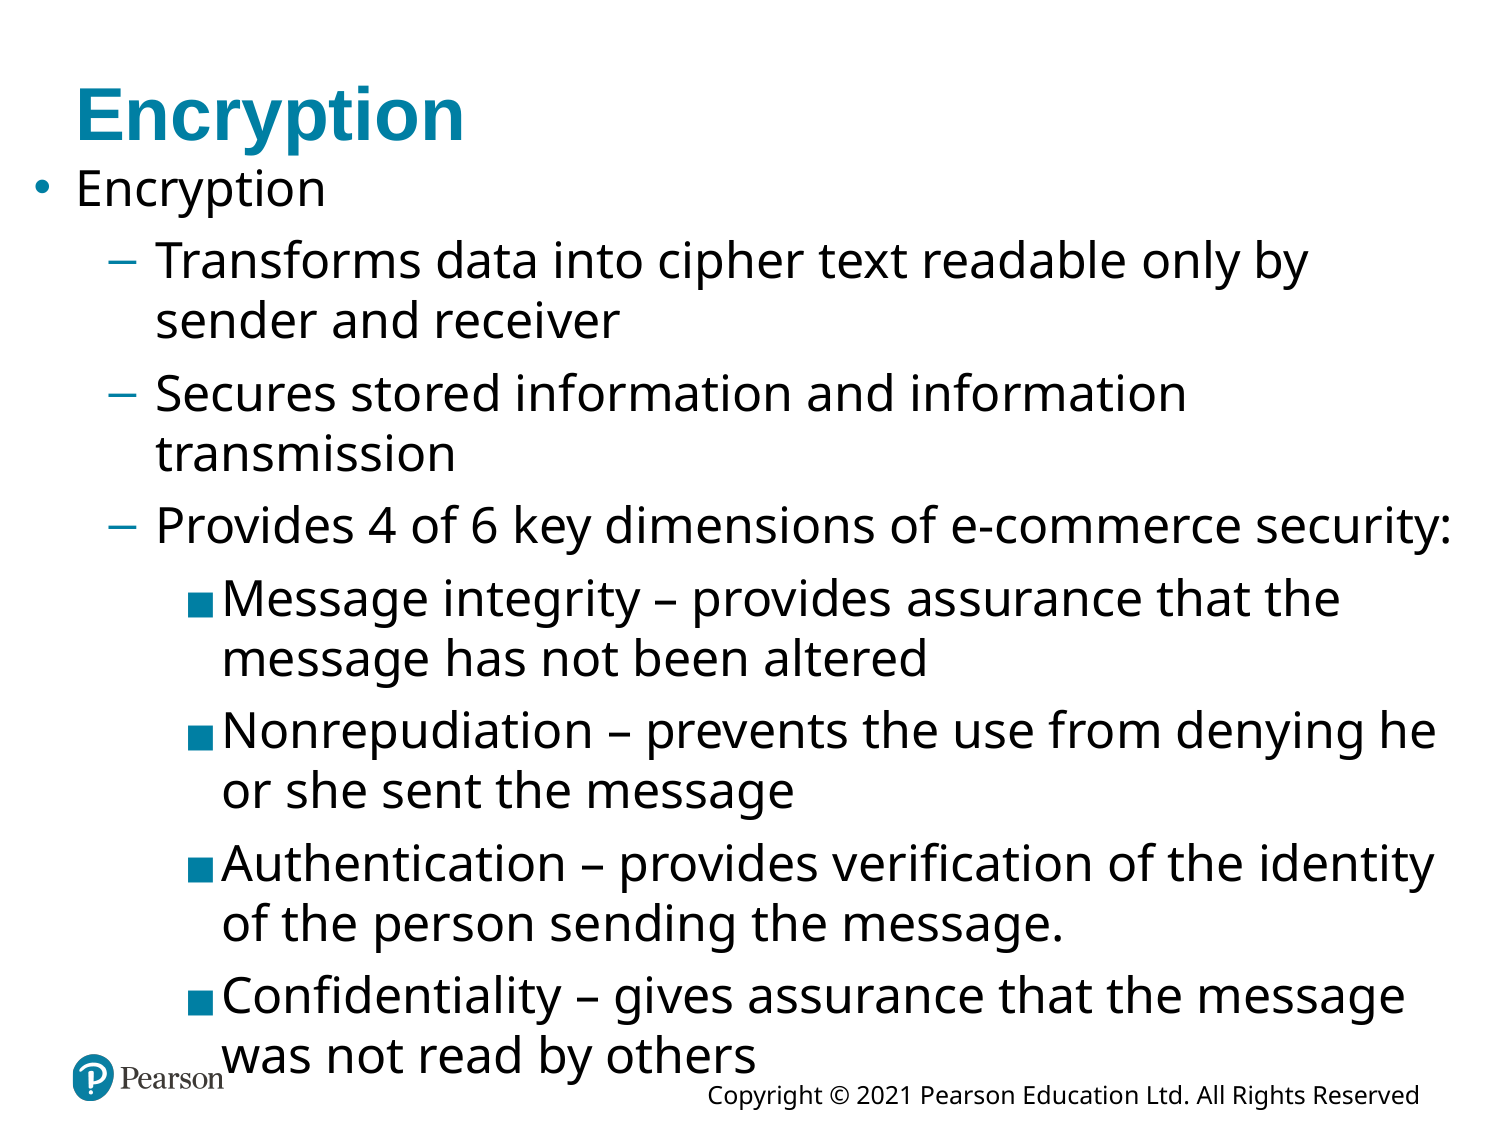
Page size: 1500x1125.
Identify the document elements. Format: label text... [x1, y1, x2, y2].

picture [80, 1063, 106, 1088]
picture [98, 1054, 224, 1101]
title Encryption [75, 35, 1425, 155]
picture [72, 1087, 83, 1101]
picture [72, 1054, 88, 1070]
list Encryption Transforms data into cipher text readable only by sender and receiver Secures stored information and information transmission Provides 4 of 6 key dimensions of e-commerce security: Message integrity – provides assurance that the message has not been altered Nonrepudiation – prevents the use from denying he or she sent the message Authentication – provides verification of the identity of the person sending the message. Confidentiality – gives assurance that the message was not read by others [33, 155, 1467, 1053]
